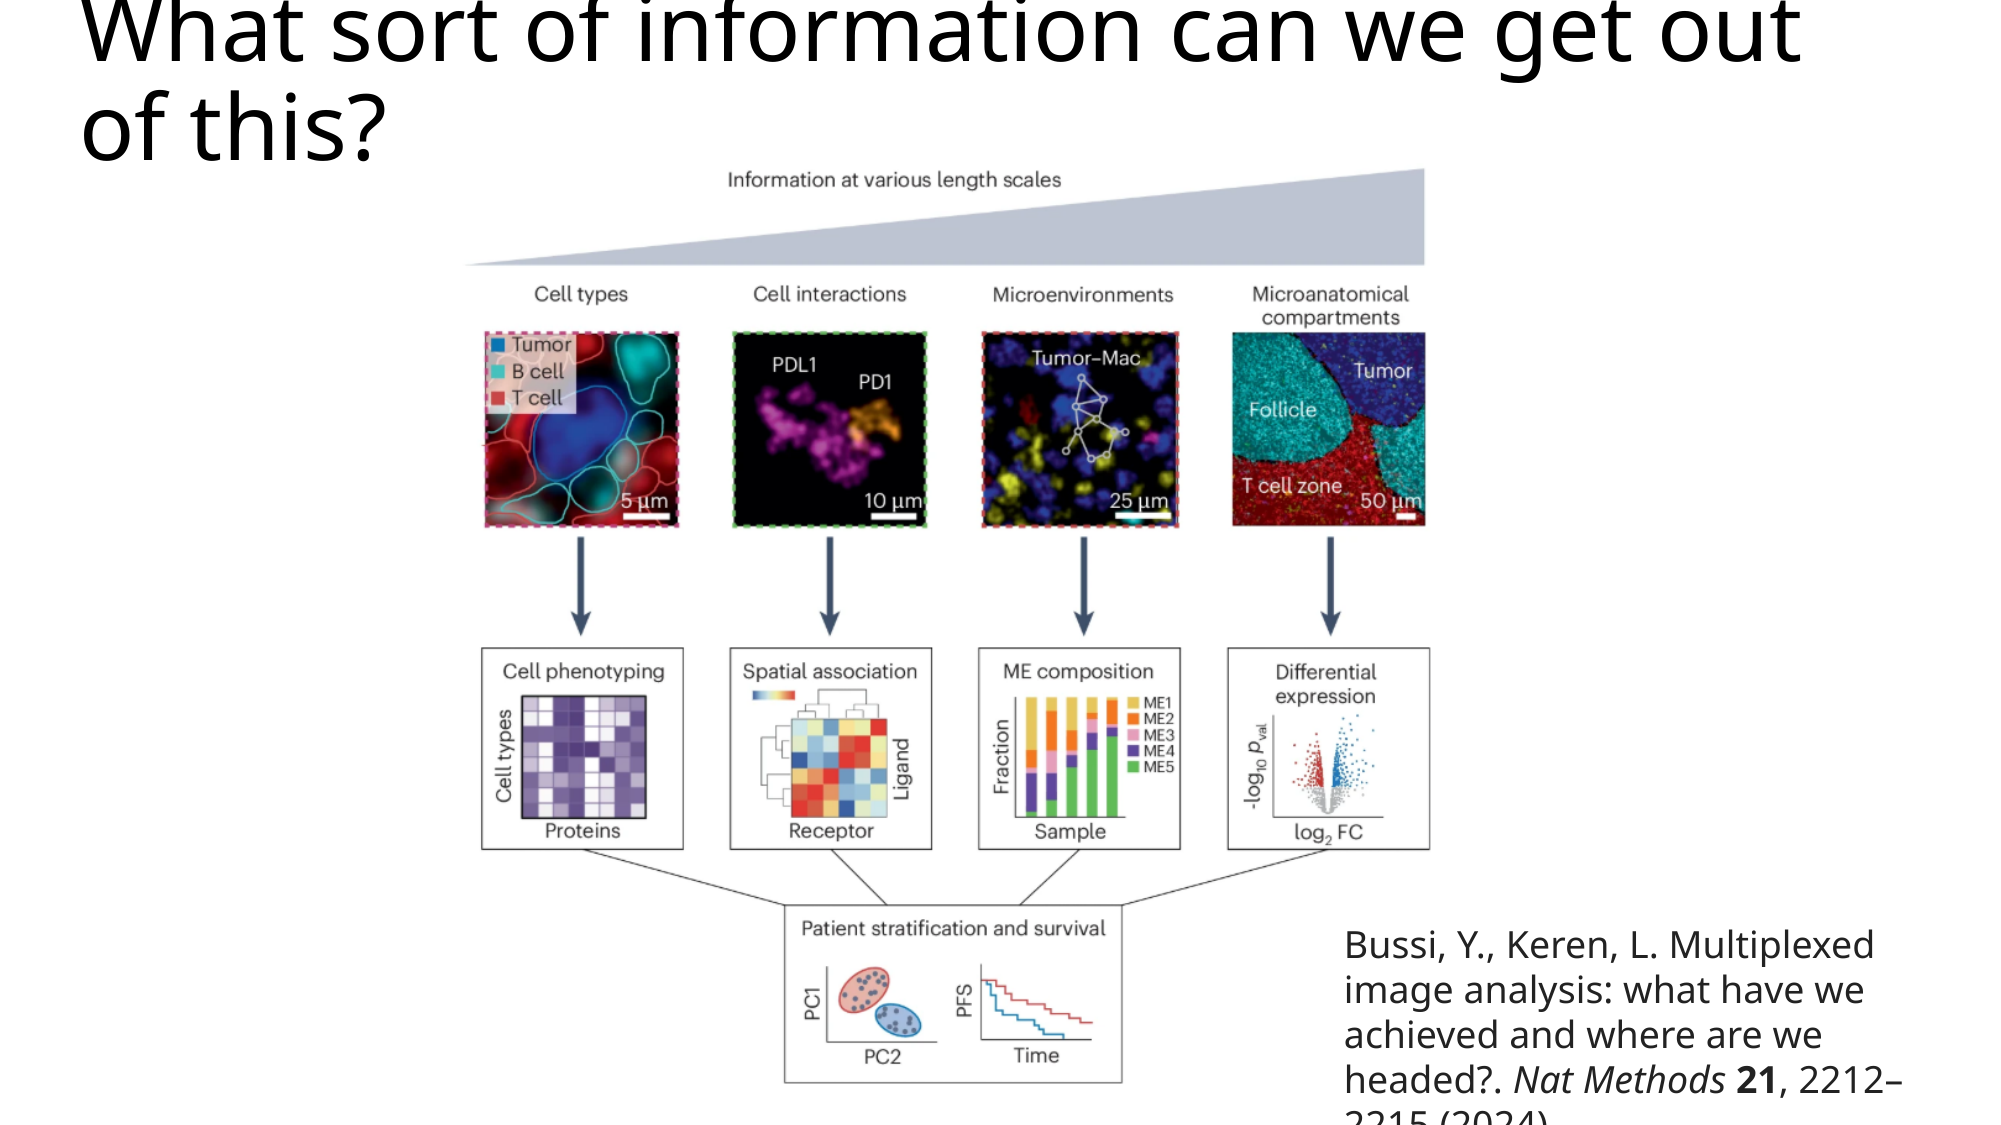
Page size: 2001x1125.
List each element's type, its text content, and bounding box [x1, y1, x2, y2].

title What sort of information can we get out of this? [64, 0, 1899, 162]
text_box Bussi, Y., Keren, L. Multiplexed image analysis: what have we achieved and where are we headed?. Nat Methods 21, 2212–2215 (2024). [1329, 913, 1974, 1125]
picture [459, 146, 1449, 1091]
